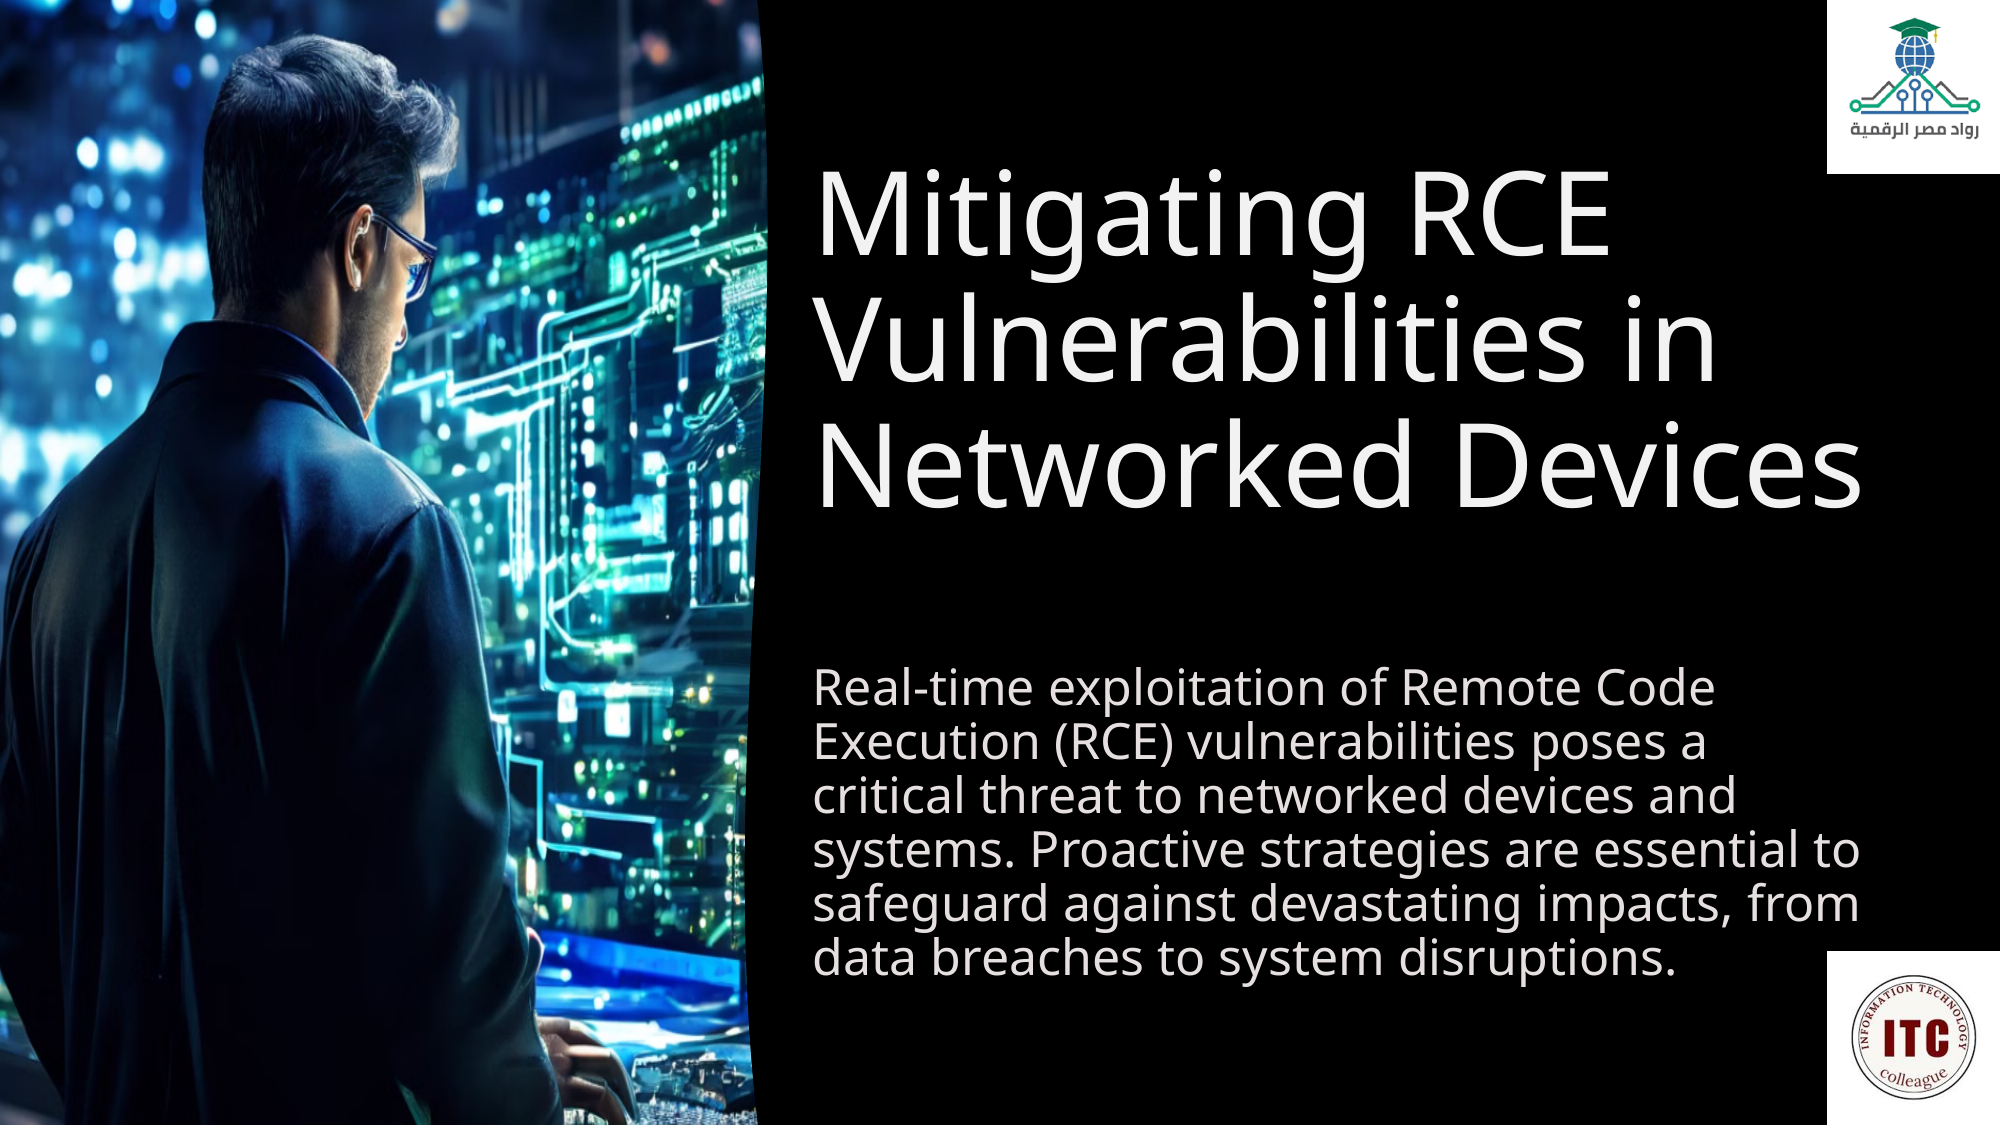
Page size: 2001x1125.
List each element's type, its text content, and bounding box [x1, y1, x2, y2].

title Mitigating RCE Vulnerabilities in Networked Devices [797, 0, 2000, 705]
picture [1826, 0, 2000, 175]
picture [43, 0, 58, 6]
picture [0, 0, 769, 1125]
list Real-time exploitation of Remote Code Execution (RCE) vulnerabilities poses a critical threat to networked devices and systems. Proactive strategies are essential to safeguard against devastating impacts, from data breaches to system disruptions. [797, 654, 1887, 1010]
picture [1826, 951, 2000, 1125]
